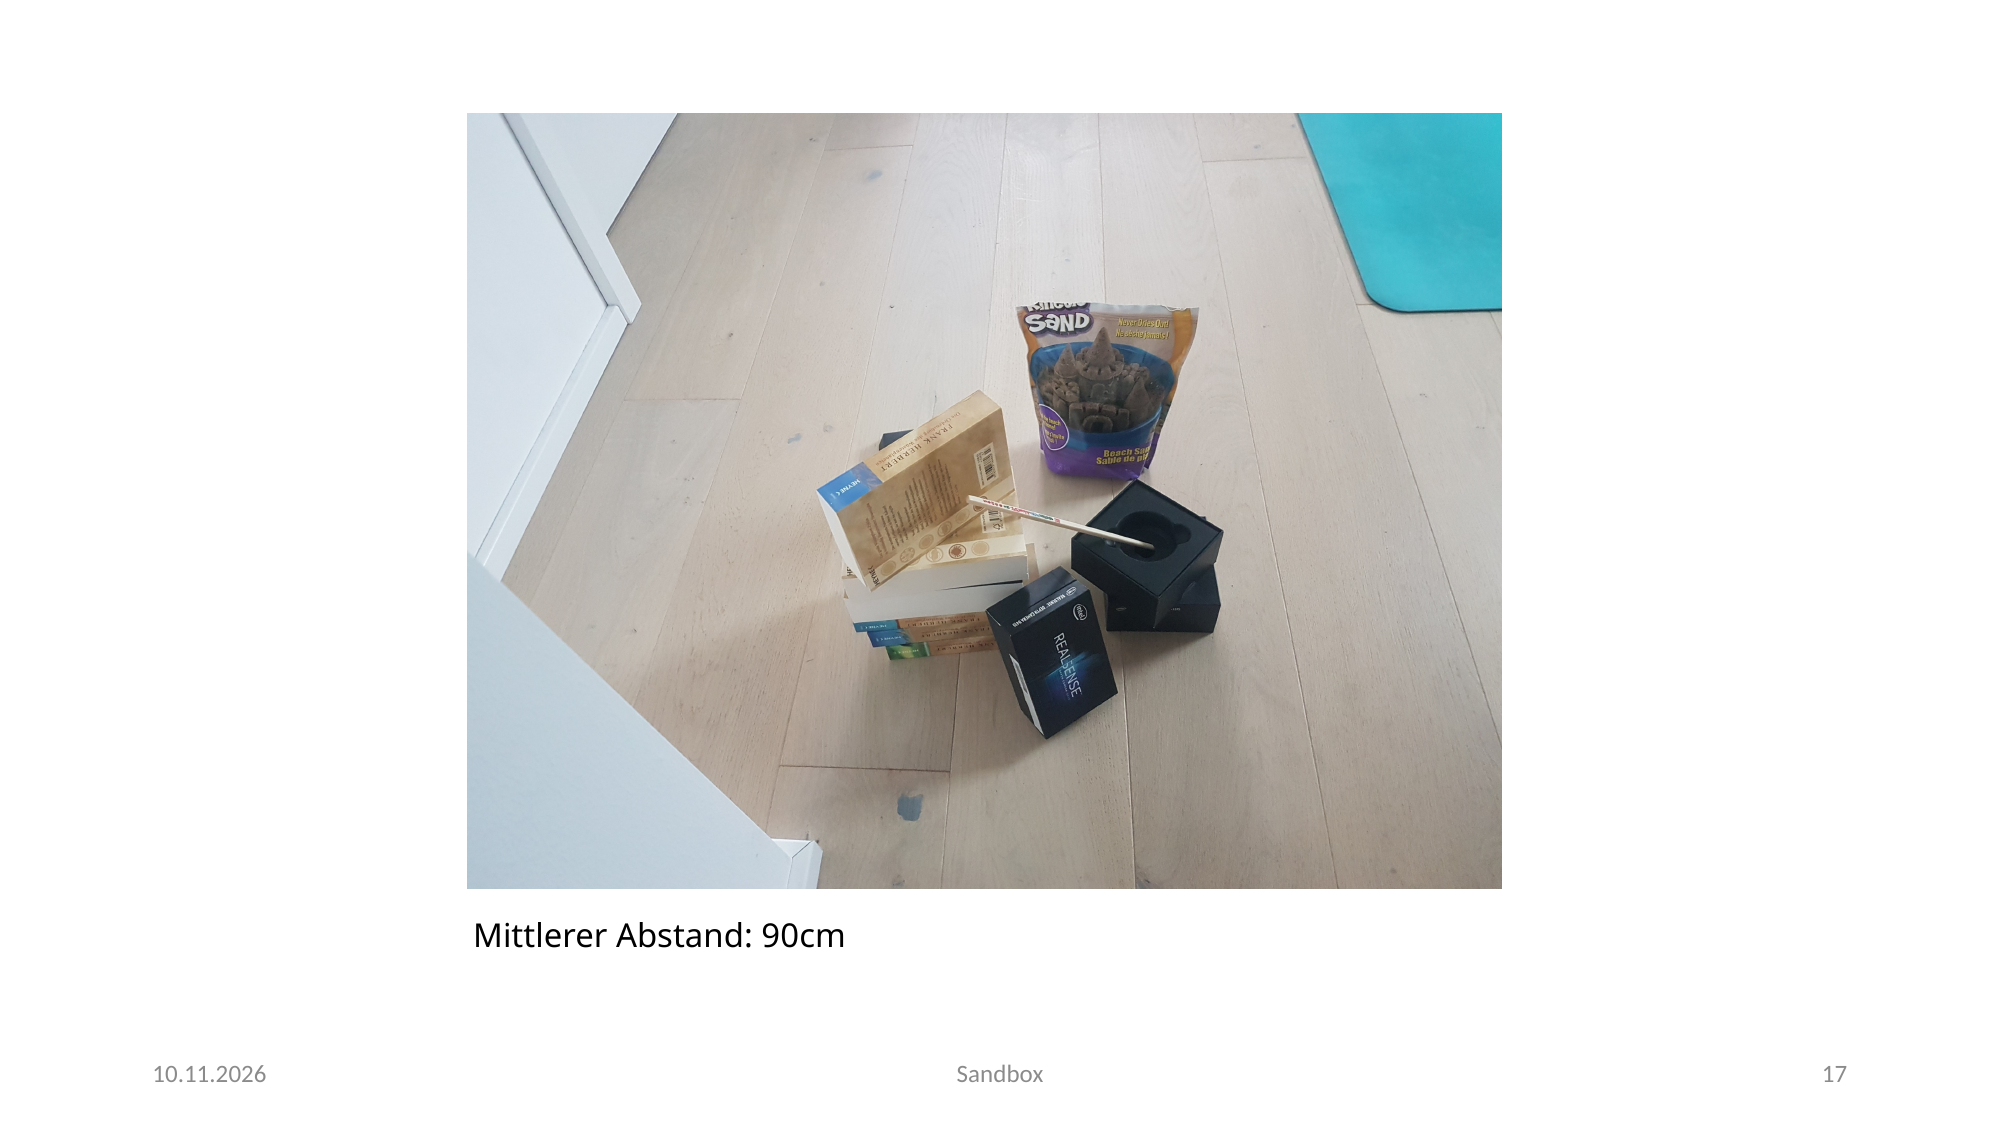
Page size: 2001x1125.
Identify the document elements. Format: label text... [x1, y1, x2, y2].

text_box Mittlerer Abstand: 90cm [458, 911, 867, 972]
slide_number 17 [1412, 1042, 1863, 1103]
footer Sandbox [662, 1042, 1338, 1103]
picture [467, 113, 1502, 889]
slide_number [137, 1042, 588, 1103]
